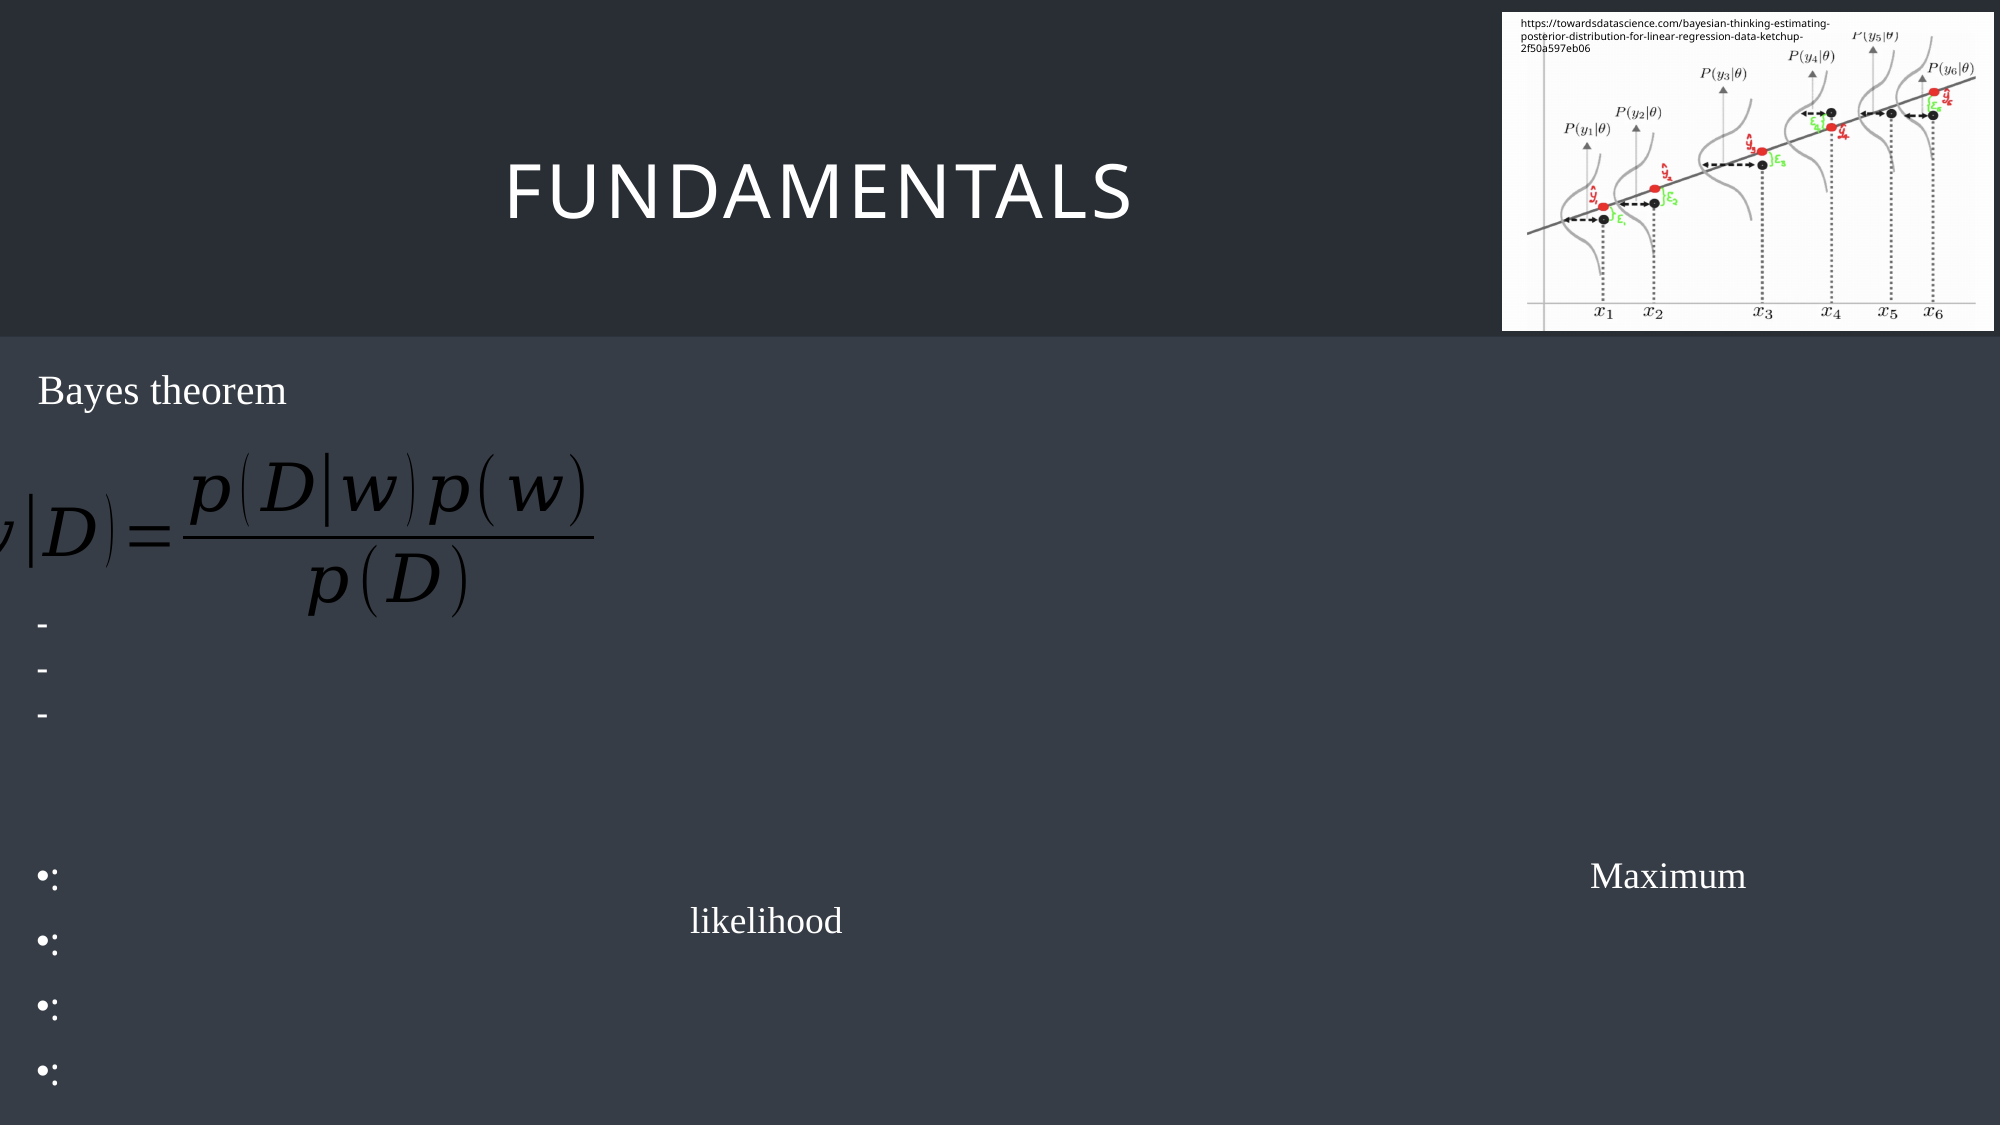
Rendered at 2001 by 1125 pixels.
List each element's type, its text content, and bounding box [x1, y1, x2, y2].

text_box [0, 338, 2000, 1125]
picture [1502, 11, 1994, 332]
text_box Bayes theorem [22, 355, 427, 421]
text_box Maximum likelihood [675, 843, 1815, 949]
text_box FUNDAMENTALs [187, 105, 1450, 283]
text_box [0, 0, 2000, 338]
